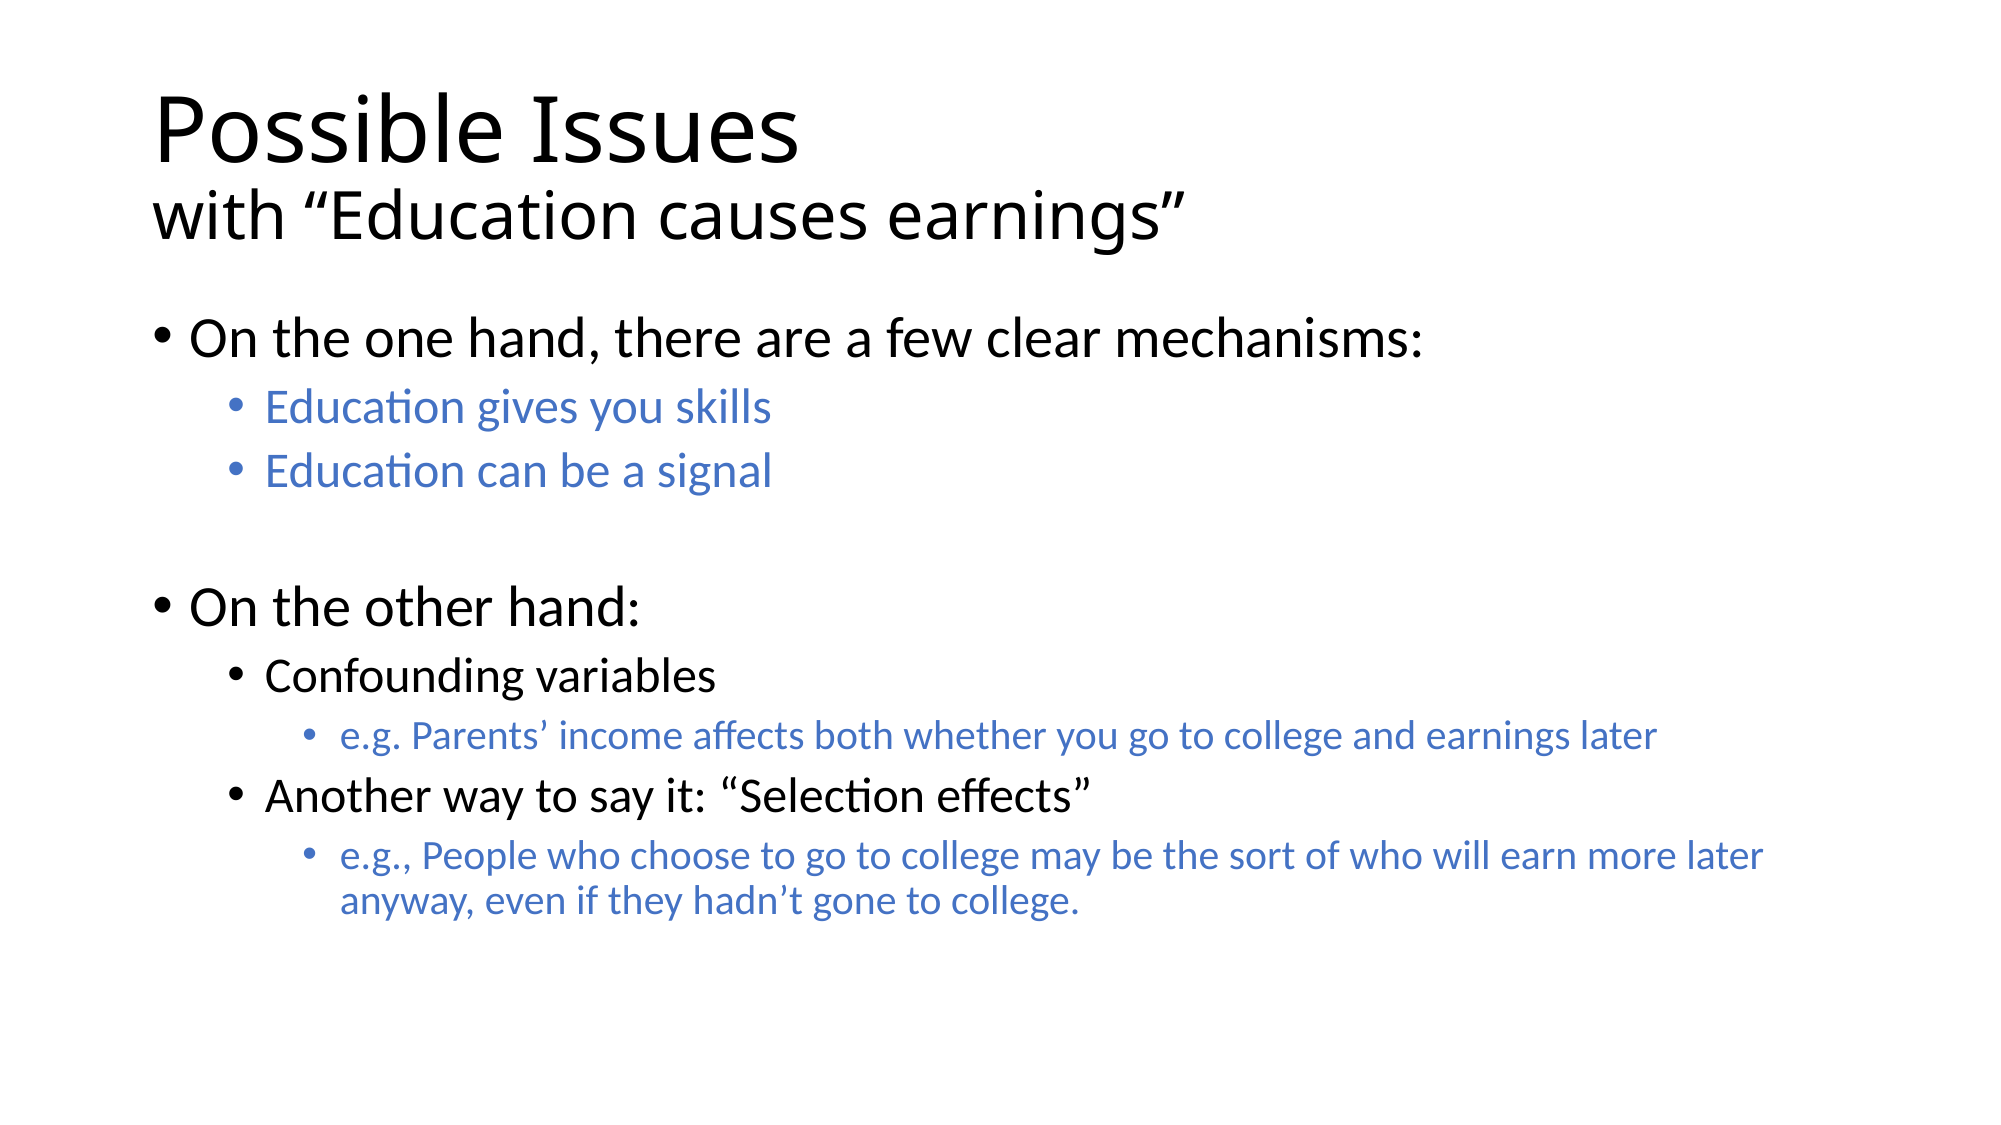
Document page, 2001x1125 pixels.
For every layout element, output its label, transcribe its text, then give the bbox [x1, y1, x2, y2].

list On the one hand, there are a few clear mechanisms: Education gives you skills Education can be a signal On the other hand: Confounding variables e.g. Parents’ income affects both whether you go to college and earnings later Another way to say it: “Selection effects” e.g., People who choose to go to college may be the sort of who will earn more later anyway, even if they hadn’t gone to college. [137, 299, 1863, 1125]
title Possible Issues with “Education causes earnings” [137, 59, 1863, 278]
